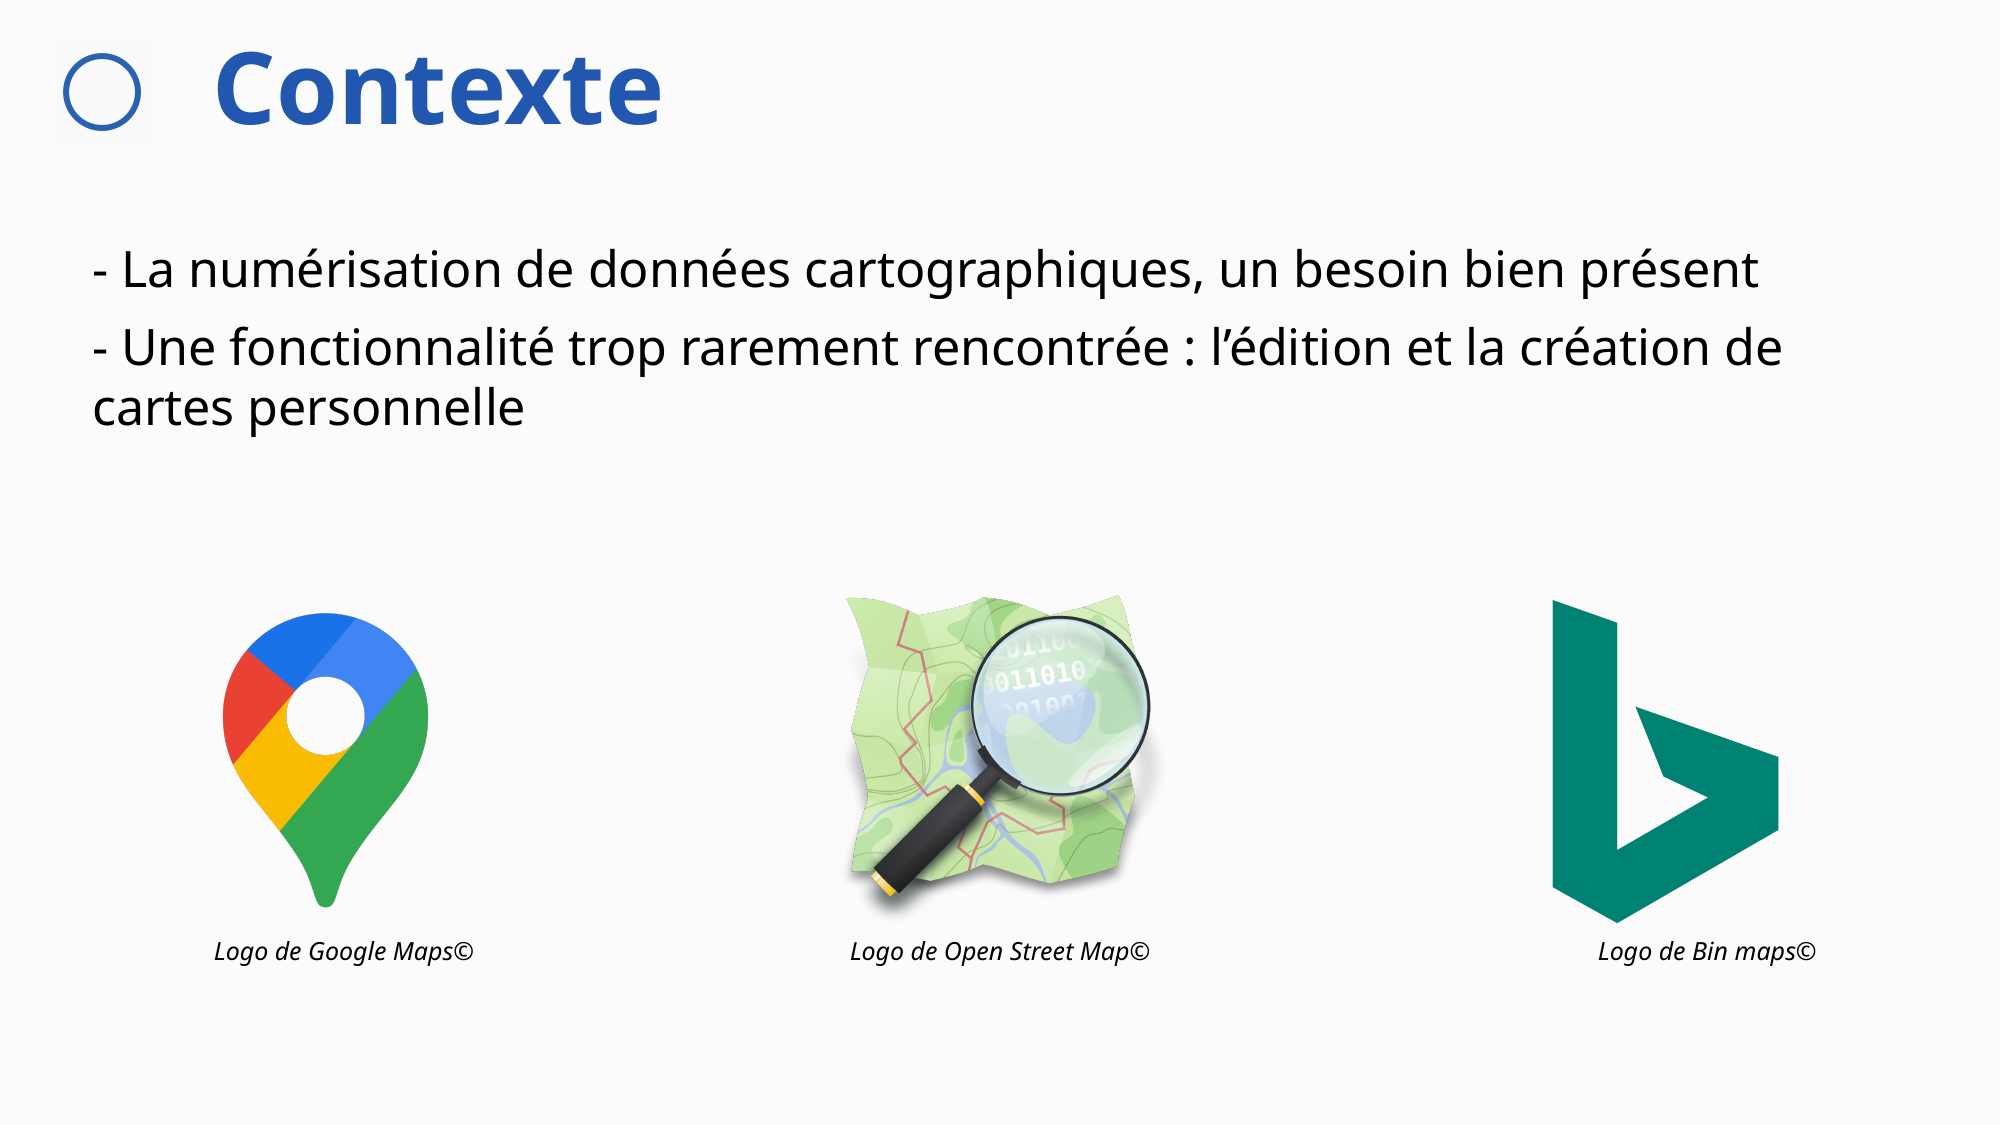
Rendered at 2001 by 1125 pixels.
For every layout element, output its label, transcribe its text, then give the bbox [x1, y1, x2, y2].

picture [51, 41, 153, 143]
text_box Logo de Google Maps© [157, 928, 490, 973]
text_box Logo de Open Street Map© [834, 928, 1166, 973]
text_box Logo de Bin maps© [1500, 927, 1832, 973]
picture [834, 595, 1166, 928]
list - La numérisation de données cartographiques, un besoin bien présent - Une fonctionnalité trop rarement rencontrée : l’édition et la création de cartes personnelle [77, 229, 1859, 447]
text_box Contexte [197, 0, 2000, 185]
picture [157, 595, 490, 928]
picture [1510, 595, 1822, 928]
